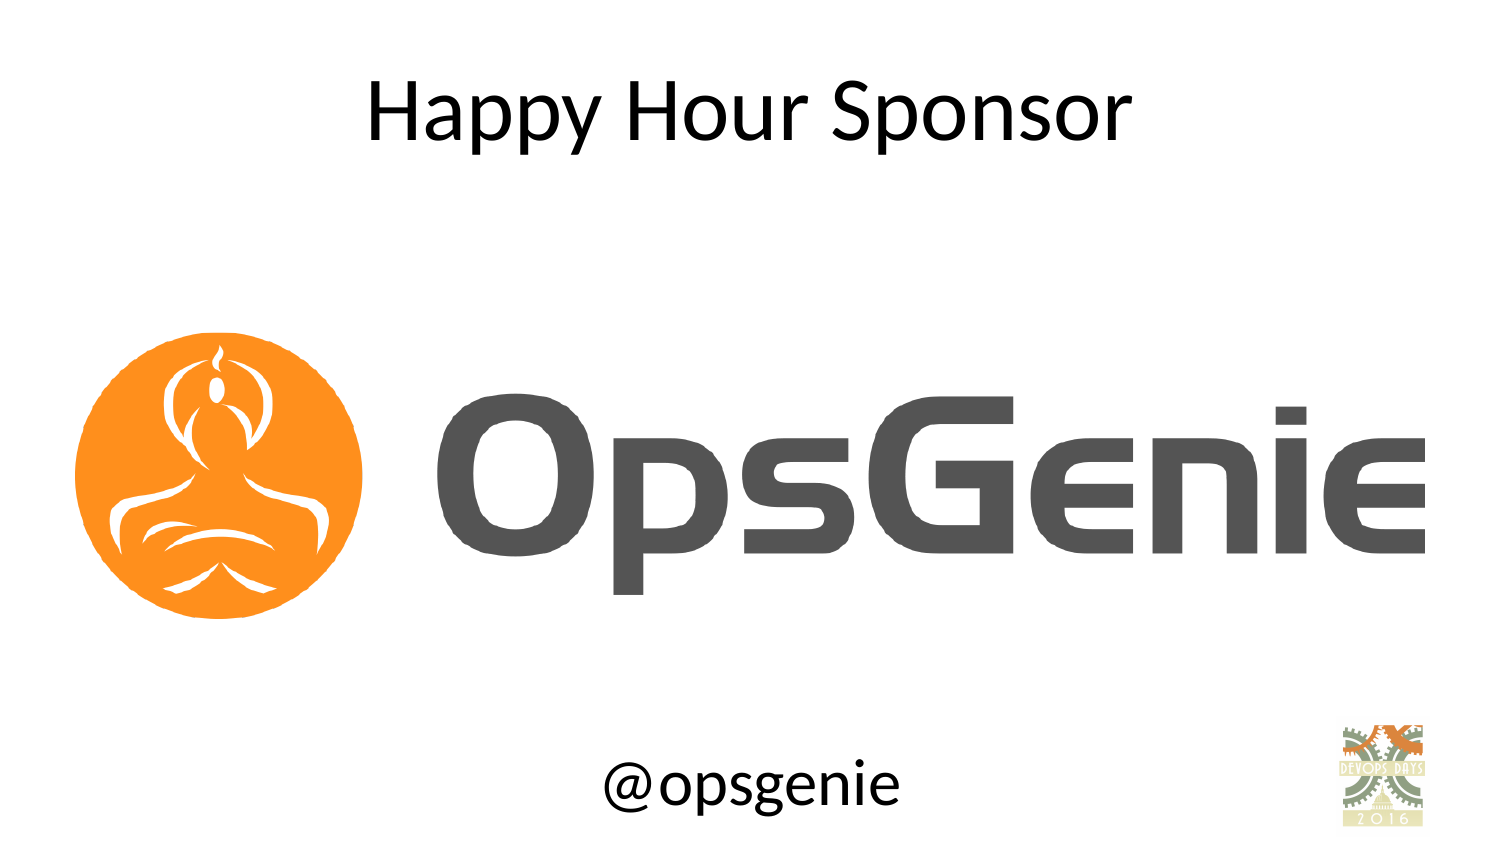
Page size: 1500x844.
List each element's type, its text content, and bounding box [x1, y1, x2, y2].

title Happy Hour Sponsor [75, 33, 1425, 175]
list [74, 196, 1426, 754]
picture [1336, 716, 1430, 837]
text_box @opsgenie [512, 763, 988, 827]
